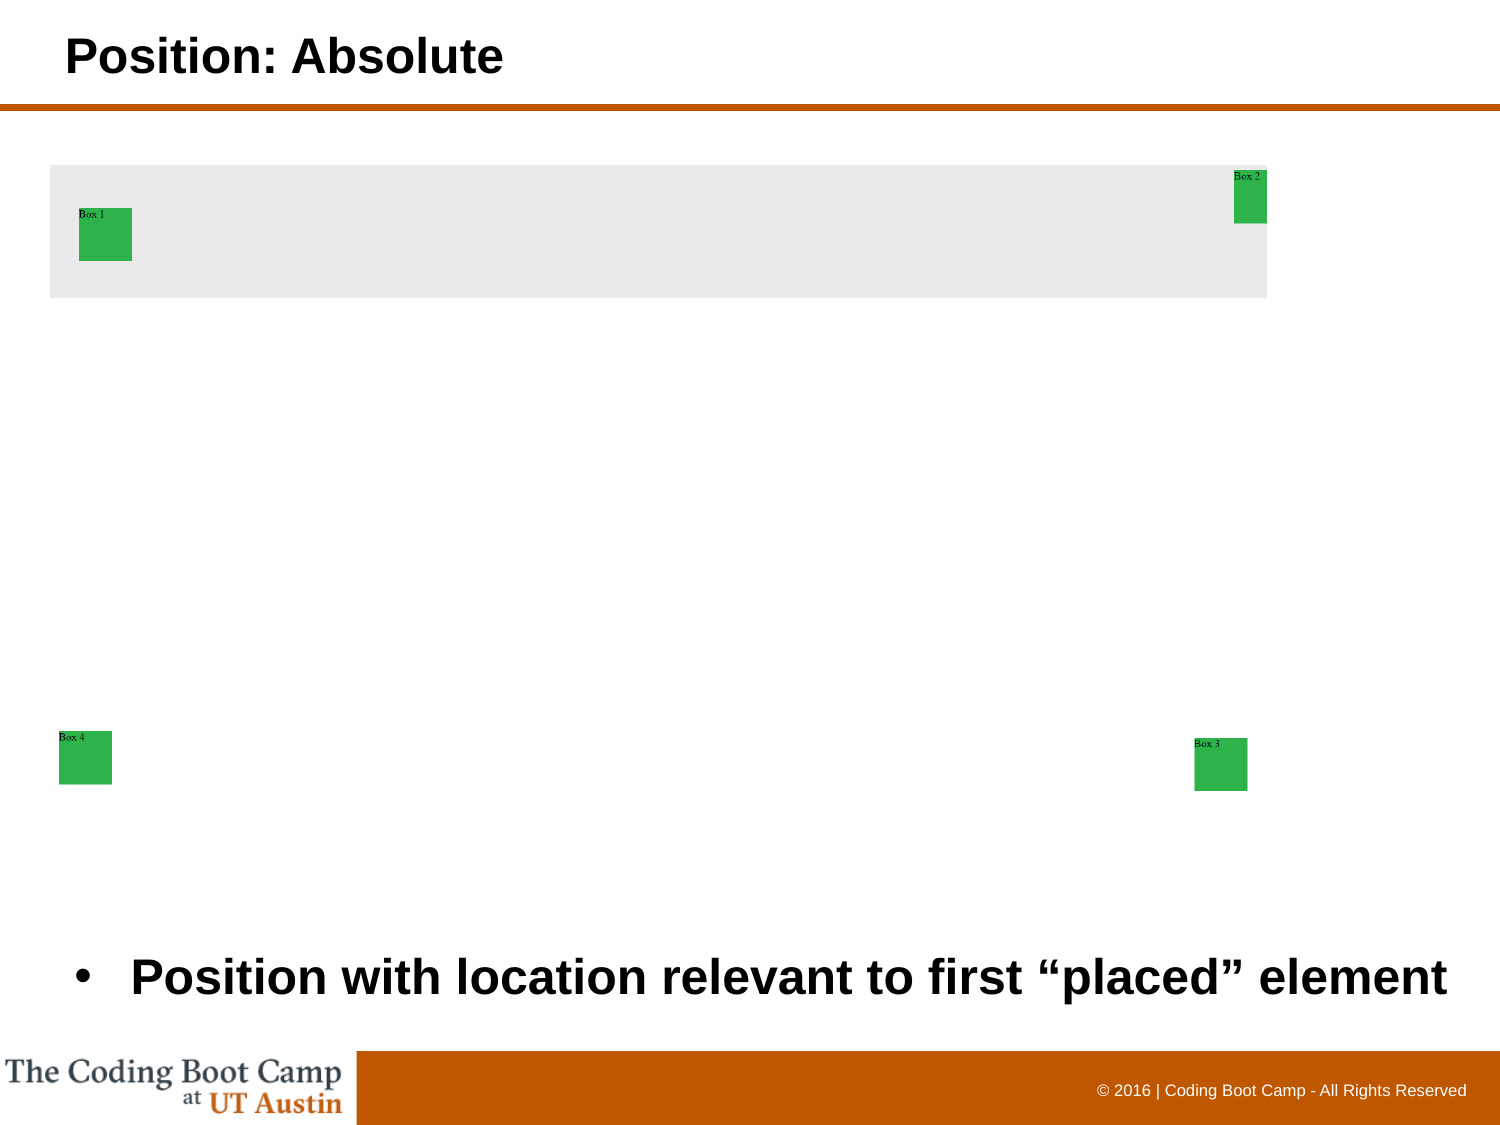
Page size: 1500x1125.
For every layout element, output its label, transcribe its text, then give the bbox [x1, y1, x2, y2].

text_box Position: Absolute [50, 16, 913, 91]
picture [49, 160, 1267, 794]
picture [0, 1050, 357, 1125]
text_box Position with location relevant to first “placed” element [59, 937, 1485, 1013]
